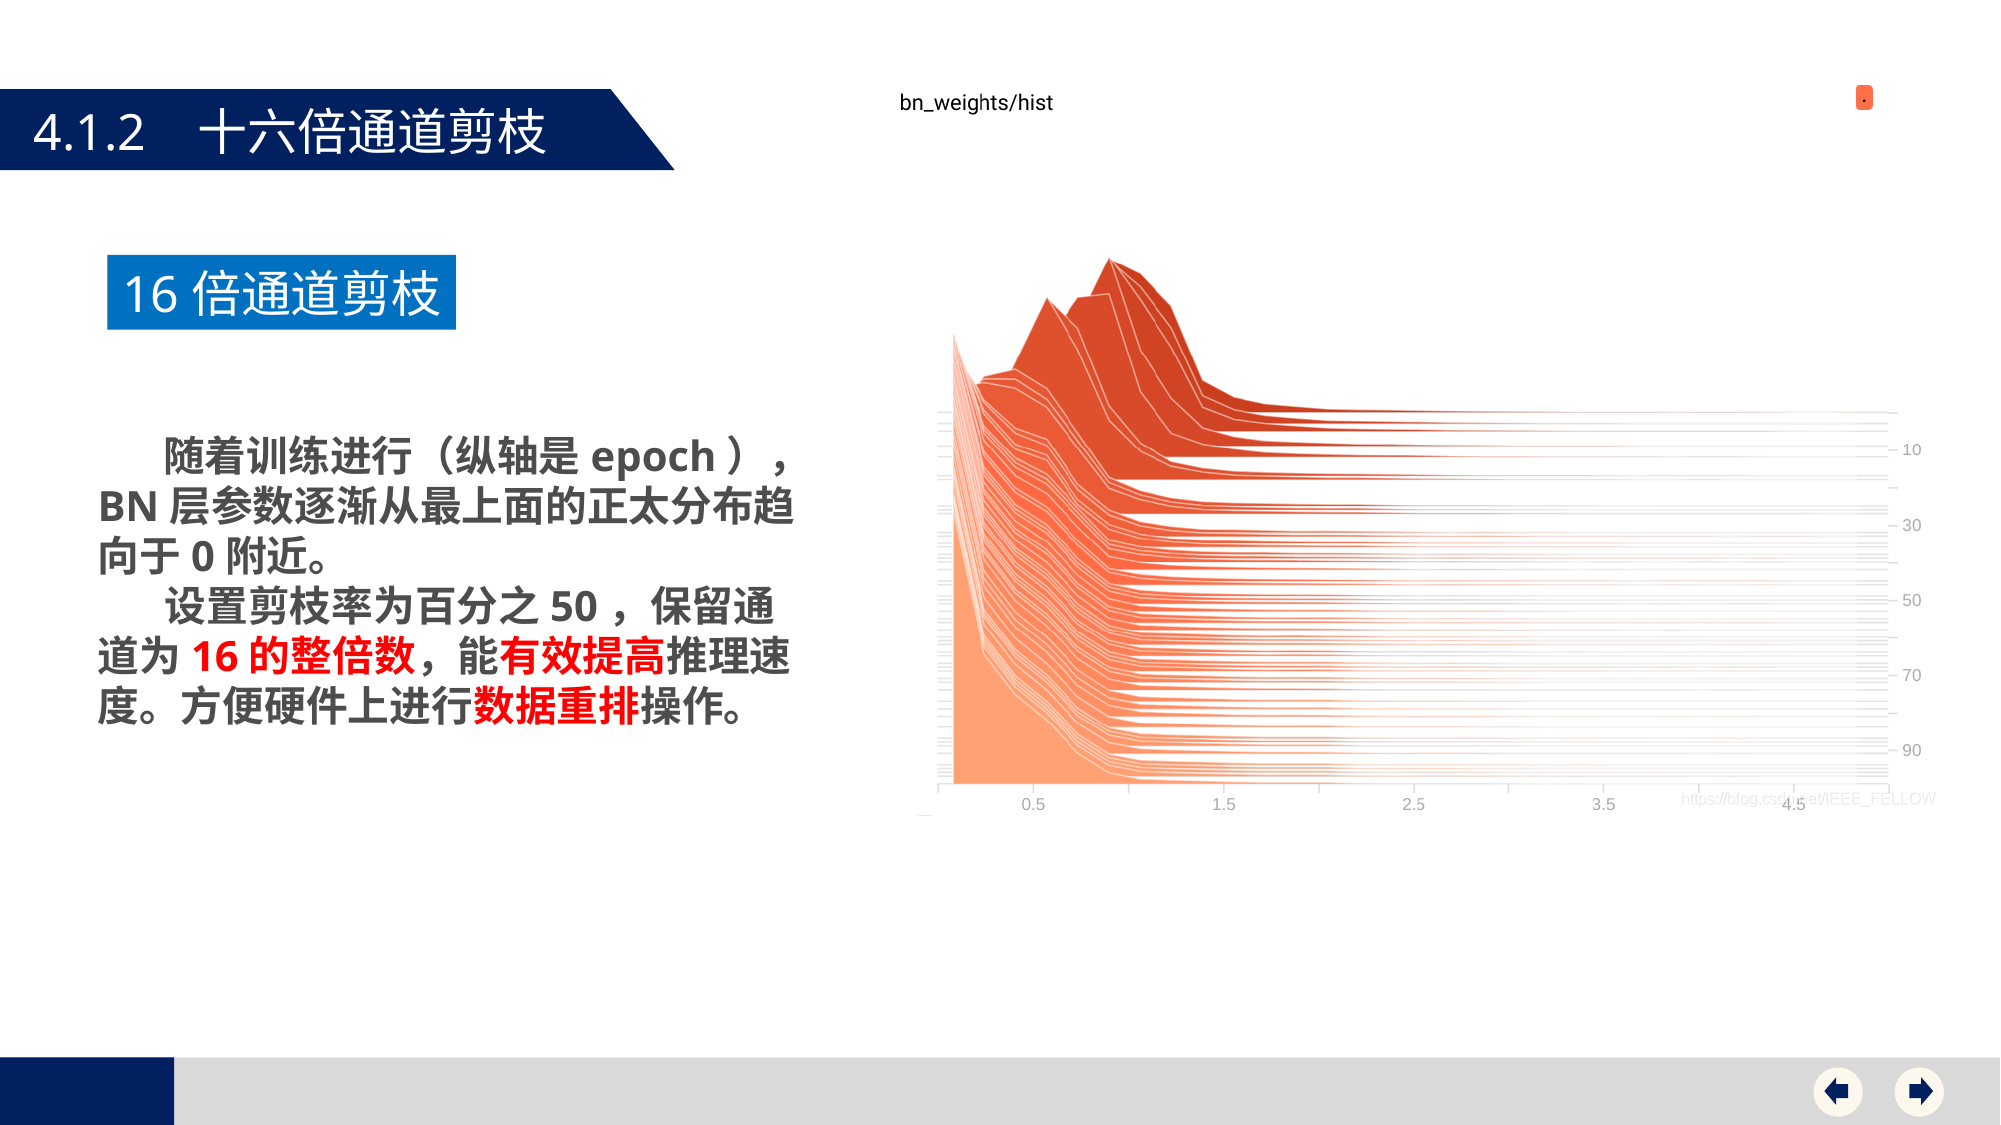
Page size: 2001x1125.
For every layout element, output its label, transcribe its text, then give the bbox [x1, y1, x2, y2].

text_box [1894, 1067, 1944, 1117]
text_box 随着训练进行（纵轴是epoch），BN层参数逐渐从最上面的正太分布趋向于0附近。 设置剪枝率为百分之50，保留通道为16的整倍数，能有效提高推理速度。方便硬件上进行数据重排操作。 [82, 422, 819, 738]
text_box 16倍通道剪枝 [107, 254, 456, 330]
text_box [1813, 1067, 1863, 1117]
picture [893, 79, 1944, 816]
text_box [0, 89, 675, 171]
